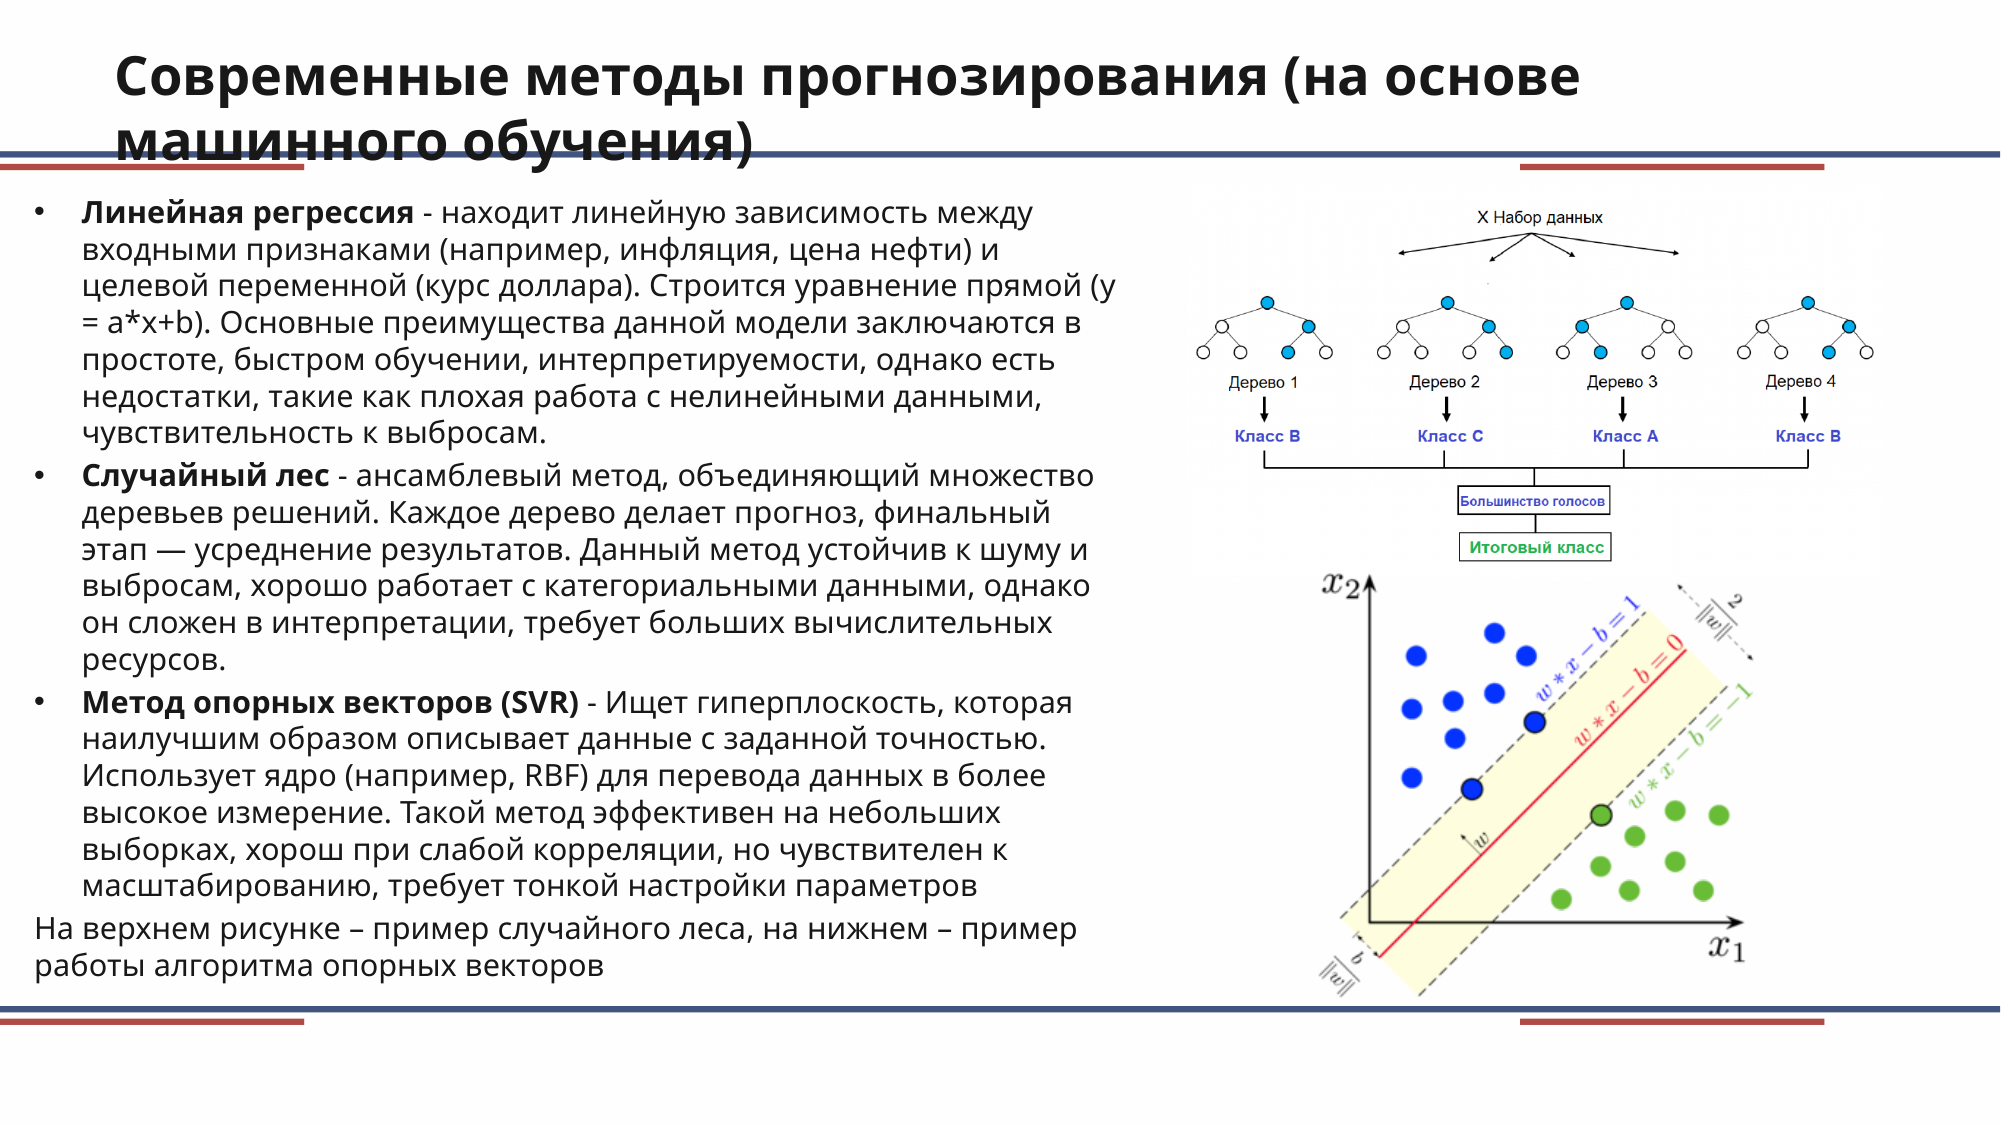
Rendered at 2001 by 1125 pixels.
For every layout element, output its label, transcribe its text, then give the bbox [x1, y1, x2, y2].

list Линейная регрессия - находит линейную зависимость между входными признаками (например, инфляция, цена нефти) и целевой переменной (курс доллара). Строится уравнение прямой (y = a*x+b). Основные преимущества данной модели заключаются в простоте, быстром обучении, интерпретируемости, однако есть недостатки, такие как плохая работа с нелинейными данными, чувствительность к выбросам. Случайный лес - ансамблевый метод, объединяющий множество деревьев решений. Каждое дерево делает прогноз, финальный этап — усреднение результатов. Данный метод устойчив к шуму и выбросам, хорошо работает с категориальными данными, однако он сложен в интерпретации, требует больших вычислительных ресурсов. Метод опорных векторов (SVR) - Ищет гиперплоскость, которая наилучшим образом описывает данные с заданной точностью. Использует ядро (например, RBF) для перевода данных в более высокое измерение. Такой метод эффективен на небольших выборках, хорош при слабой корреляции, но чувствителен к масштабированию, требует тонкой настройки параметров На верхнем рисунке – пример случайного леса, на нижнем – пример работы алгоритма опорных векторов [19, 185, 1139, 1017]
title Современные методы прогнозирования (на основе машинного обучения) [99, 34, 1900, 125]
picture [0, 0, 2001, 1125]
